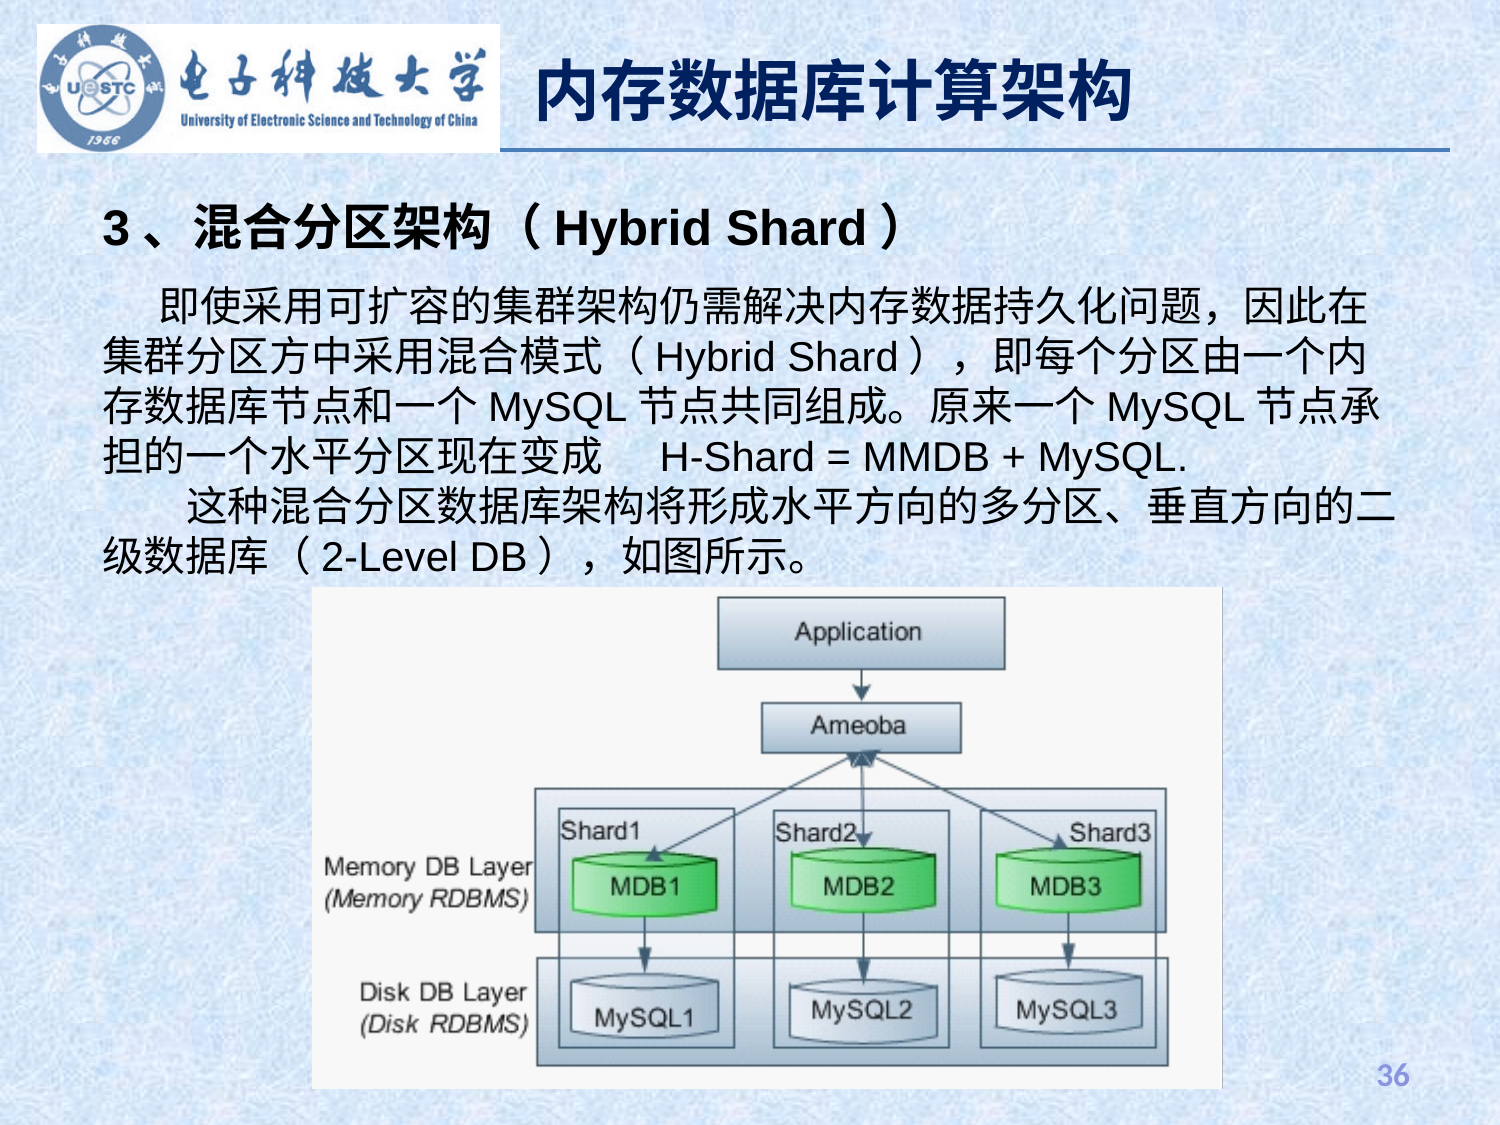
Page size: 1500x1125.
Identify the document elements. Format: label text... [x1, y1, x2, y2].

text_box 3、混合分区架构（Hybrid Shard） 即使采用可扩容的集群架构仍需解决内存数据持久化问题，因此在集群分区方中采用混合模式（Hybrid Shard），即每个分区由一个内存数据库节点和一个MySQL节点共同组成。原来一个MySQL节点承担的一个水平分区现在变成 H-Shard = MMDB + MySQL. 这种混合分区数据库架构将形成水平方向的多分区、垂直方向的二级数据库（2-Level DB），如图所示。 [87, 187, 1413, 588]
slide_number 36 [1074, 1042, 1425, 1103]
picture [0, 0, 1500, 1125]
text_box 内存数据库计算架构 [518, 41, 1432, 137]
